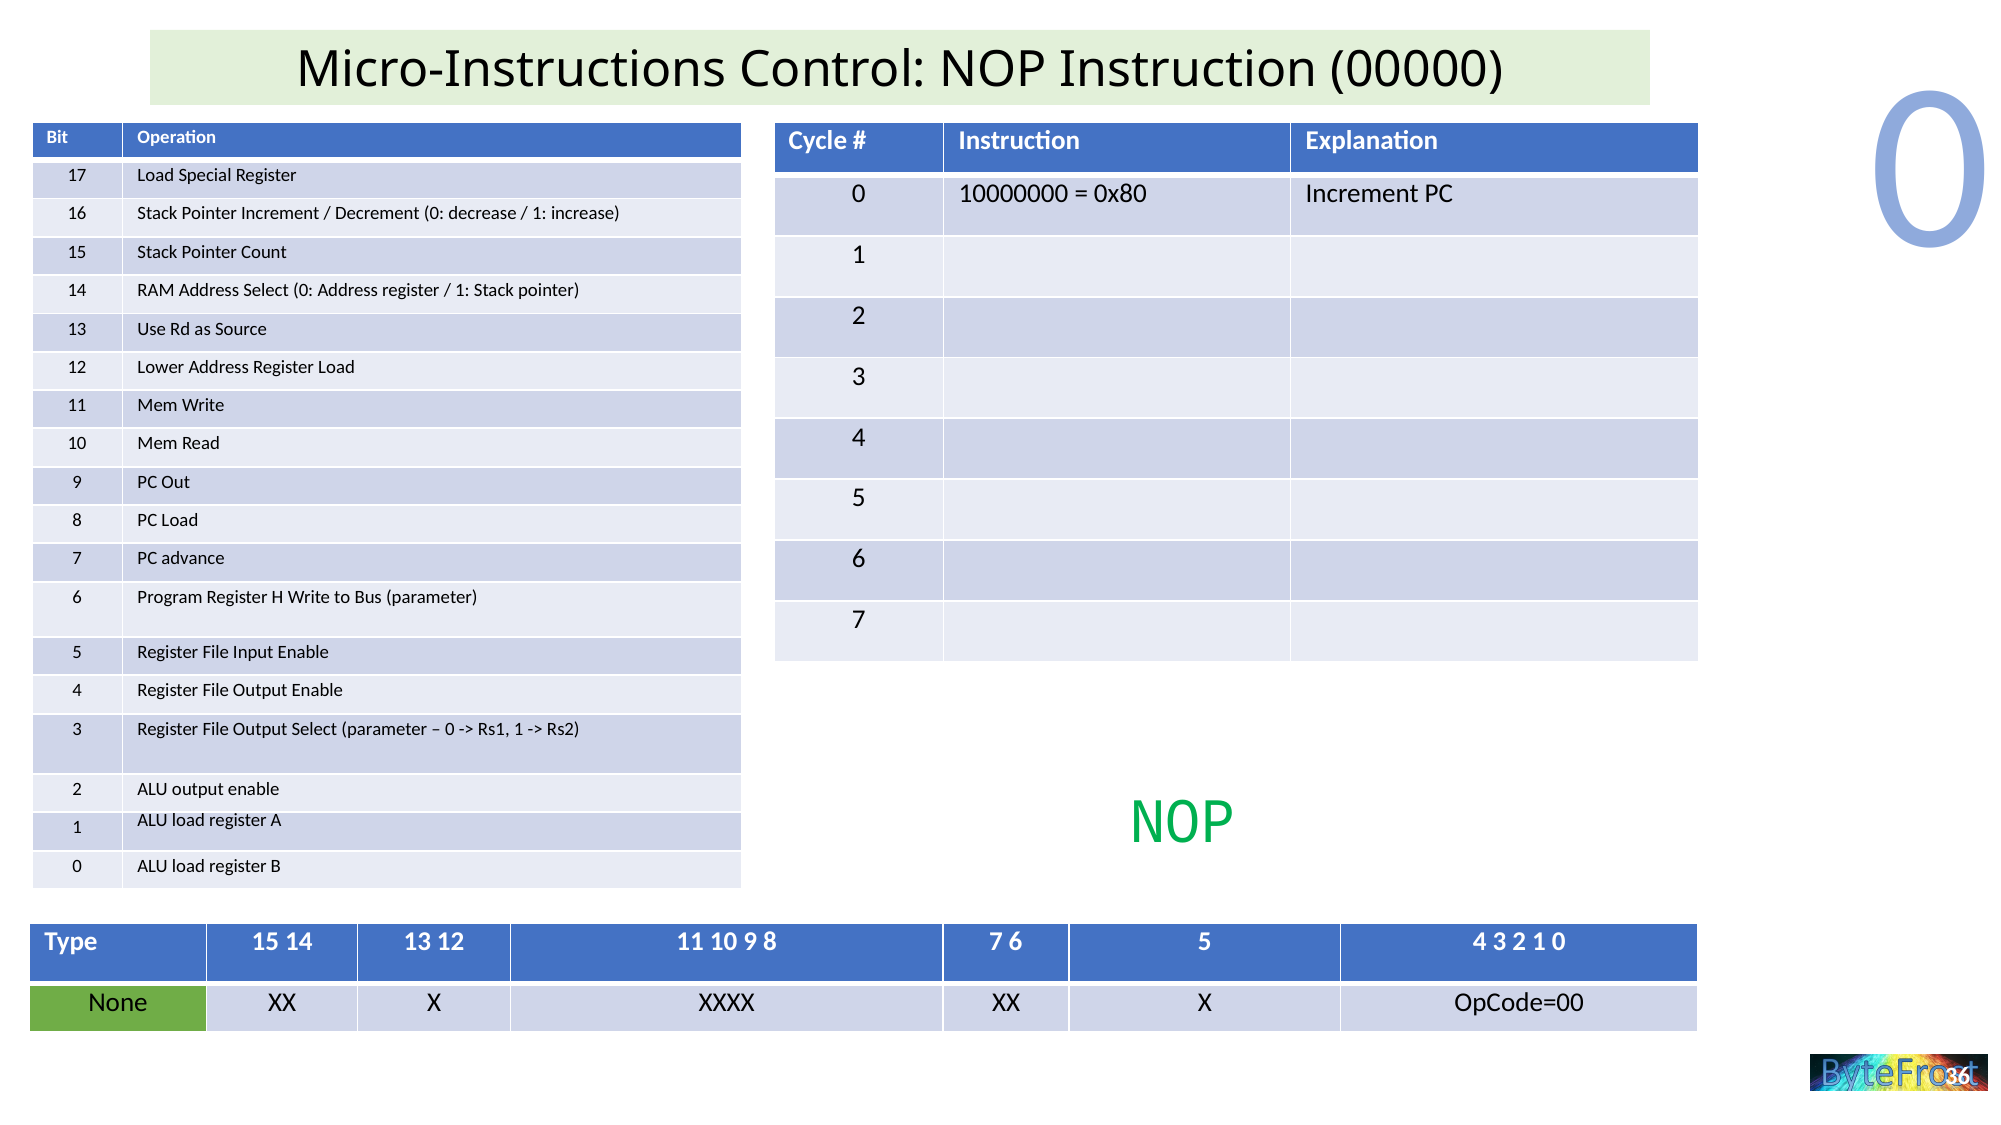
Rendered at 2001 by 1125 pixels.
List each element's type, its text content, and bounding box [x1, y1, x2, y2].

table_cell 14 [33, 276, 122, 313]
table_cell 6 [33, 583, 122, 636]
text_box NOP [1080, 776, 1250, 862]
table_cell [944, 480, 1290, 539]
table_header 7 6 [944, 924, 1068, 981]
table_cell [1291, 602, 1698, 661]
table_cell Lower Address Register Load [123, 353, 741, 389]
table_cell 2 [775, 298, 943, 357]
table_cell ALU load register B [123, 852, 741, 888]
table_cell 15 [33, 238, 122, 274]
table_cell [1291, 298, 1698, 357]
table_cell Register File Output Select (parameter – 0 -> Rs1, 1 -> Rs2) [123, 715, 741, 773]
table_cell 1 [33, 813, 122, 850]
table_cell [944, 419, 1290, 478]
table_cell OpCode=00 [1341, 986, 1697, 1031]
table_cell [944, 358, 1290, 417]
table_cell Mem Read [123, 429, 741, 466]
table_cell Register File Output Enable [123, 676, 741, 713]
table_cell 11 [33, 391, 122, 427]
table_cell Register File Input Enable [123, 638, 741, 674]
table_cell ALU load register A [123, 813, 741, 850]
table_cell 4 [775, 419, 943, 478]
table_cell [944, 298, 1290, 357]
table_cell 16 [33, 199, 122, 236]
table_cell ALU output enable [123, 775, 741, 811]
table_cell 10000000 = 0x80 [944, 178, 1290, 235]
table_cell XX [207, 986, 357, 1031]
table_cell [944, 602, 1290, 661]
table_cell [1291, 358, 1698, 417]
picture [1810, 1054, 1988, 1091]
table_cell PC Out [123, 468, 741, 504]
table_cell X [1070, 986, 1340, 1031]
table_cell 1 [775, 237, 943, 296]
table_cell 12 [33, 353, 122, 389]
table_cell X [358, 986, 510, 1031]
table_cell 6 [775, 541, 943, 600]
table_cell Use Rd as Source [123, 314, 741, 351]
table_cell Mem Write [123, 391, 741, 427]
table_header 5 [1070, 924, 1340, 981]
table_cell [1291, 480, 1698, 539]
table_cell Increment PC [1291, 178, 1698, 235]
table_header Type [30, 924, 206, 981]
table_cell 0 [33, 852, 122, 888]
table_header Bit [33, 123, 122, 157]
table_cell 7 [775, 602, 943, 661]
table_header Instruction [944, 123, 1290, 172]
table_cell 2 [33, 775, 122, 811]
table_cell 5 [775, 480, 943, 539]
table_cell PC advance [123, 544, 741, 581]
table_cell 13 [33, 314, 122, 351]
table_cell 17 [33, 163, 122, 198]
table_cell [944, 237, 1290, 296]
table_cell [1291, 419, 1698, 478]
table_cell 7 [33, 544, 122, 581]
table_cell [1291, 541, 1698, 600]
table_header Operation [123, 123, 741, 157]
table_header Explanation [1291, 123, 1698, 172]
table_cell RAM Address Select (0: Address register / 1: Stack pointer) [123, 276, 741, 313]
table_cell 3 [775, 358, 943, 417]
text_box 36 [1535, 1044, 1986, 1105]
table_cell XX [944, 986, 1068, 1031]
table_header 4 3 2 1 0 [1341, 924, 1697, 981]
table_cell [944, 541, 1290, 600]
table_cell Load Special Register [123, 163, 741, 198]
table_cell None [30, 986, 206, 1031]
table_header 15 14 [207, 924, 357, 981]
table_header 11 10 9 8 [511, 924, 942, 981]
table_cell PC Load [123, 506, 741, 542]
table_cell 9 [33, 468, 122, 504]
table_cell Stack Pointer Increment / Decrement (0: decrease / 1: increase) [123, 199, 741, 236]
title Micro-Instructions Control: NOP Instruction (00000) [150, 29, 1650, 105]
table_header Cycle # [775, 123, 943, 172]
table_cell 8 [33, 506, 122, 542]
table_cell 0 [775, 178, 943, 235]
table_cell 4 [33, 676, 122, 713]
text_box 0 [1855, 0, 2000, 303]
table_cell XXXX [511, 986, 942, 1031]
table_cell Program Register H Write to Bus (parameter) [123, 583, 741, 636]
table_cell Stack Pointer Count [123, 238, 741, 274]
table_cell [1291, 237, 1698, 296]
table_cell 3 [33, 715, 122, 773]
table_header 13 12 [358, 924, 510, 981]
table_cell 10 [33, 429, 122, 466]
table_cell 5 [33, 638, 122, 674]
